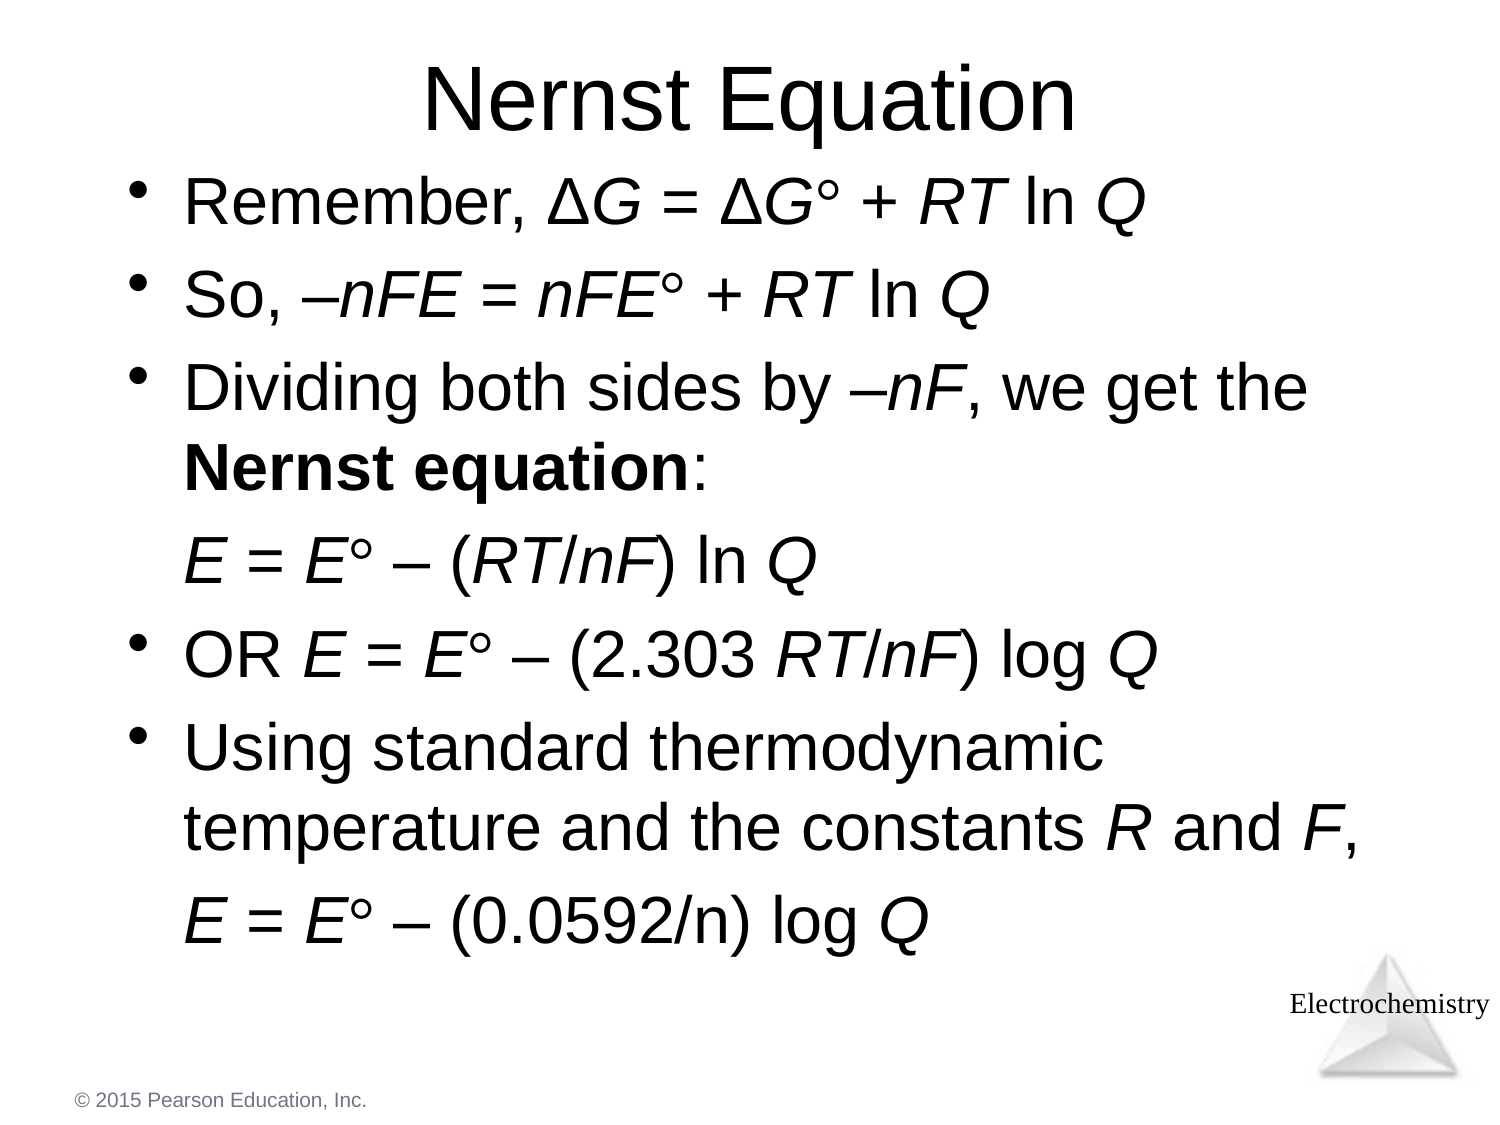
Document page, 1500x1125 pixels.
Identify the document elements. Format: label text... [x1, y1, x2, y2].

title Nernst Equation [0, 0, 1500, 188]
picture [1275, 900, 1500, 1125]
picture [1363, 1001, 1370, 1012]
list Remember, ΔG = ΔG° + RT ln Q So, –nFE = nFE° + RT ln Q Dividing both sides by –nF, we get the Nernst equation: E = E° – (RT/nF) ln Q OR E = E° – (2.303 RT/nF) log Q Using standard thermodynamic temperature and the constants R and F, E = E° – (0.0592/n) log Q [112, 149, 1388, 1001]
